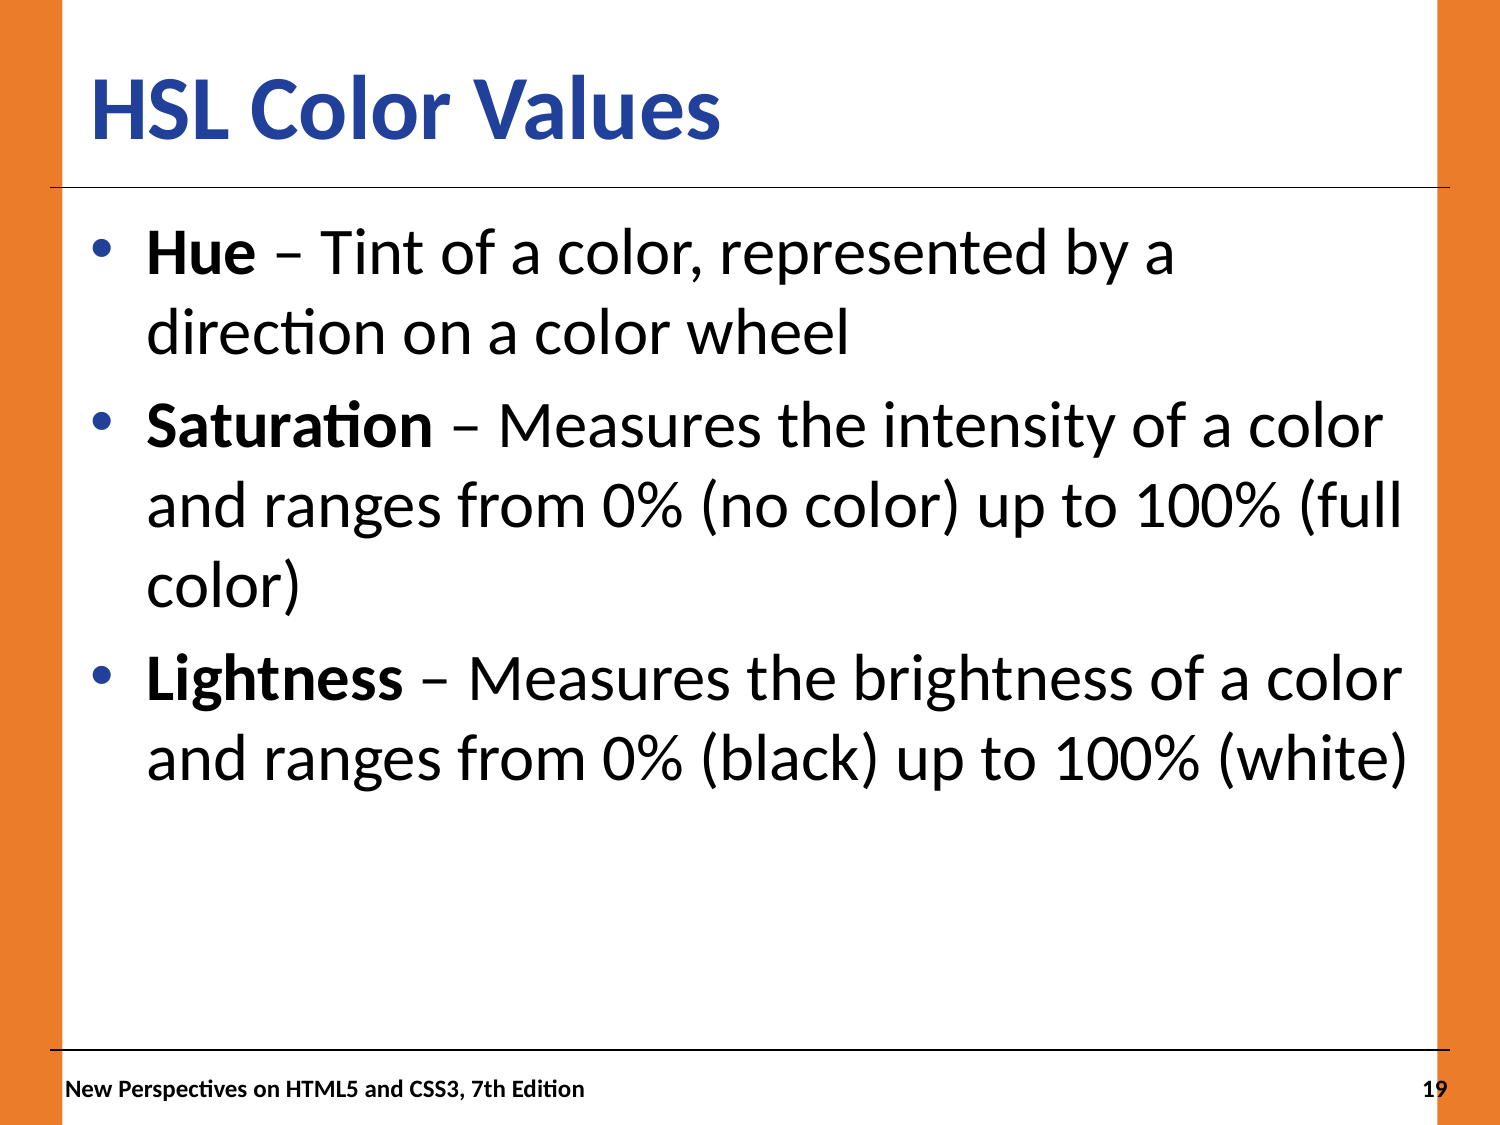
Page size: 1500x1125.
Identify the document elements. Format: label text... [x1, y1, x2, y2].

list Hue – Tint of a color, represented by a direction on a color wheel Saturation – Measures the intensity of a color and ranges from 0% (no color) up to 100% (full color) Lightness – Measures the brightness of a color and ranges from 0% (black) up to 100% (white) [74, 199, 1438, 1006]
footer New Perspectives on HTML5 and CSS3, 7th Edition [50, 1050, 1374, 1125]
slide_number 19 [1374, 1050, 1463, 1125]
title HSL Color Values [74, 24, 1438, 181]
